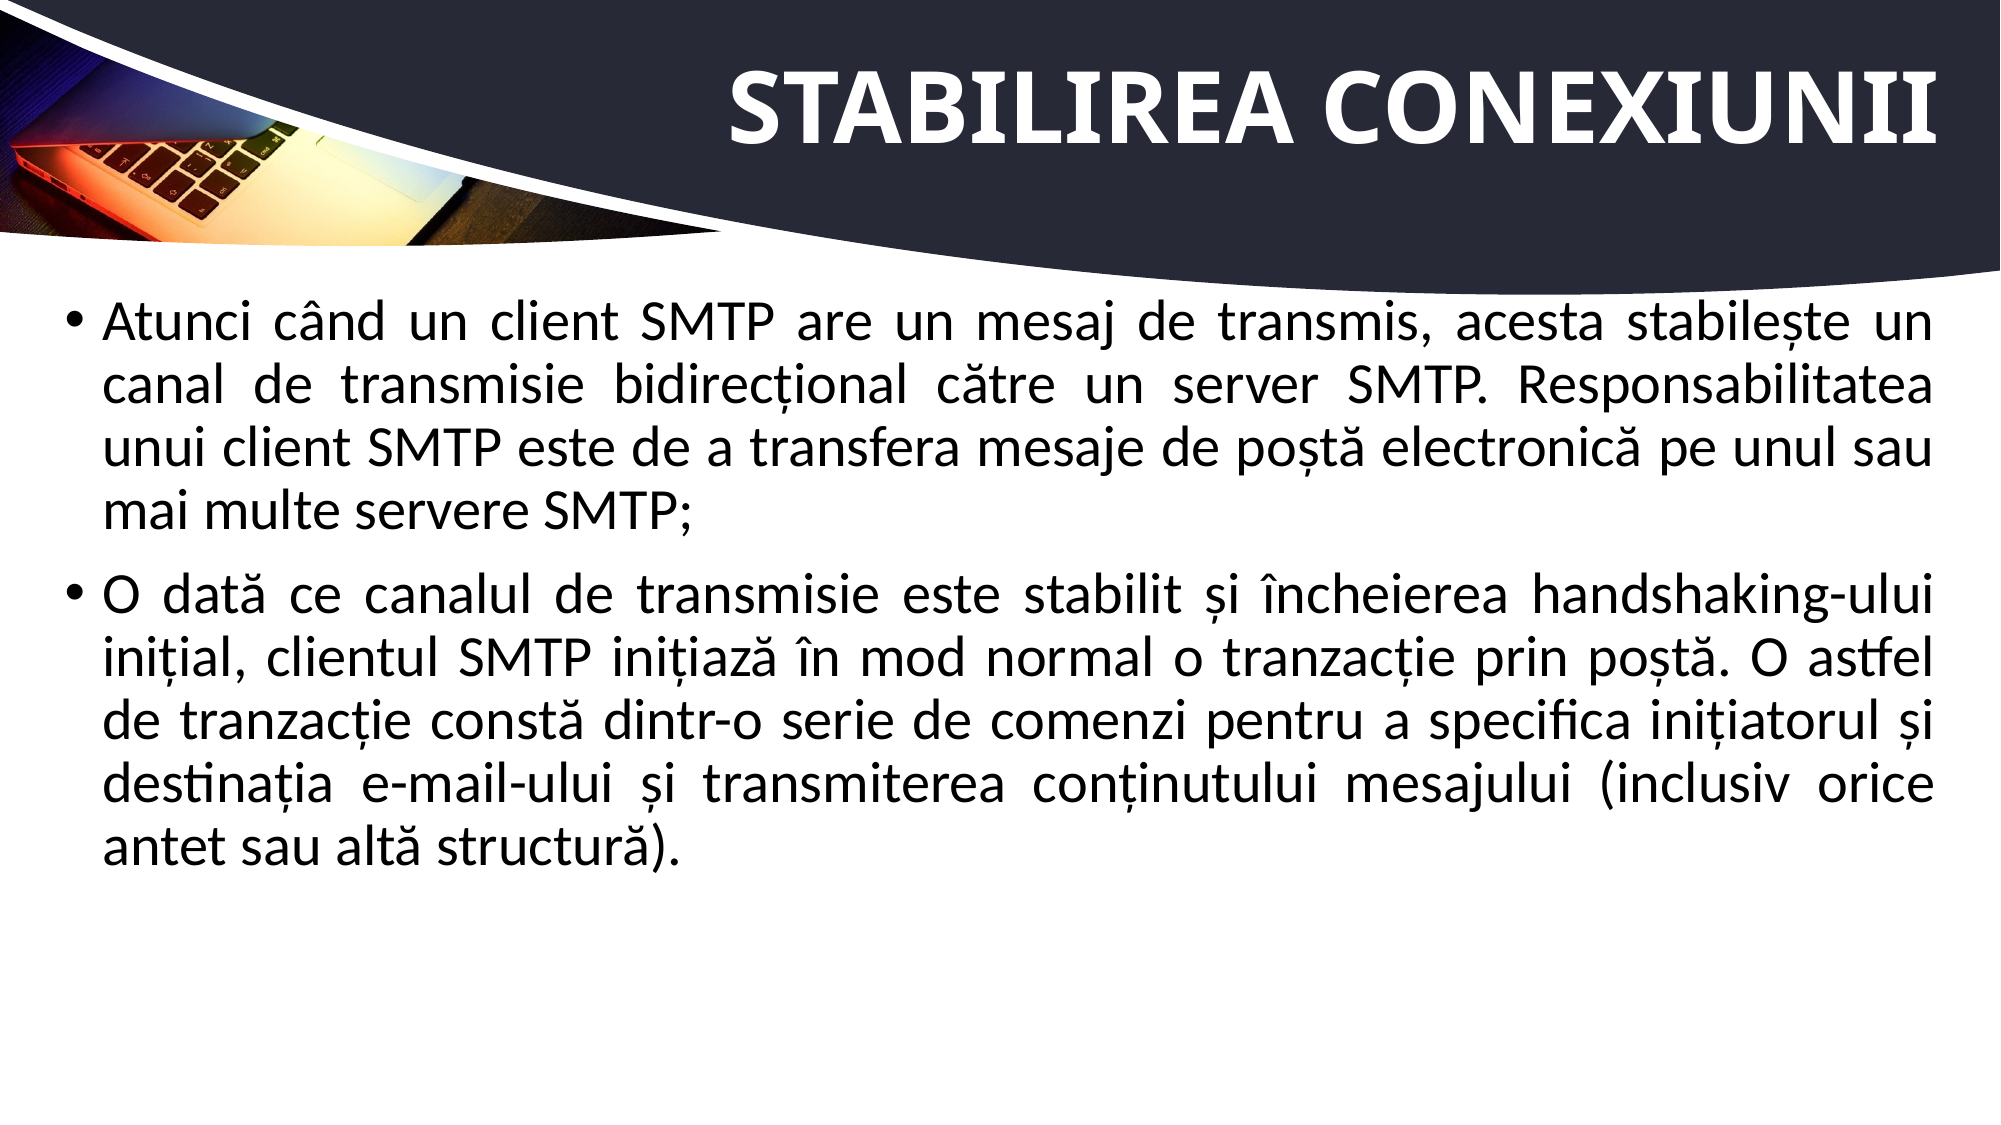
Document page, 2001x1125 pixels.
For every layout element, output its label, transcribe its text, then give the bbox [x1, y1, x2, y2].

list Atunci când un client SMTP are un mesaj de transmis, acesta stabilește un canal de transmisie bidirecțional către un server SMTP. Responsabilitatea unui client SMTP este de a transfera mesaje de poștă electronică pe unul sau mai multe servere SMTP; O dată ce canalul de transmisie este stabilit și încheierea handshaking-ului inițial, clientul SMTP inițiază în mod normal o tranzacție prin poștă. O astfel de tranzacție constă dintr-o serie de comenzi pentru a specifica inițiatorul și destinația e-mail-ului și transmiterea conținutului mesajului (inclusiv orice antet sau altă structură). [49, 282, 1951, 979]
picture [0, 9, 722, 247]
title Stabilirea conexiunii [137, 2, 2000, 220]
